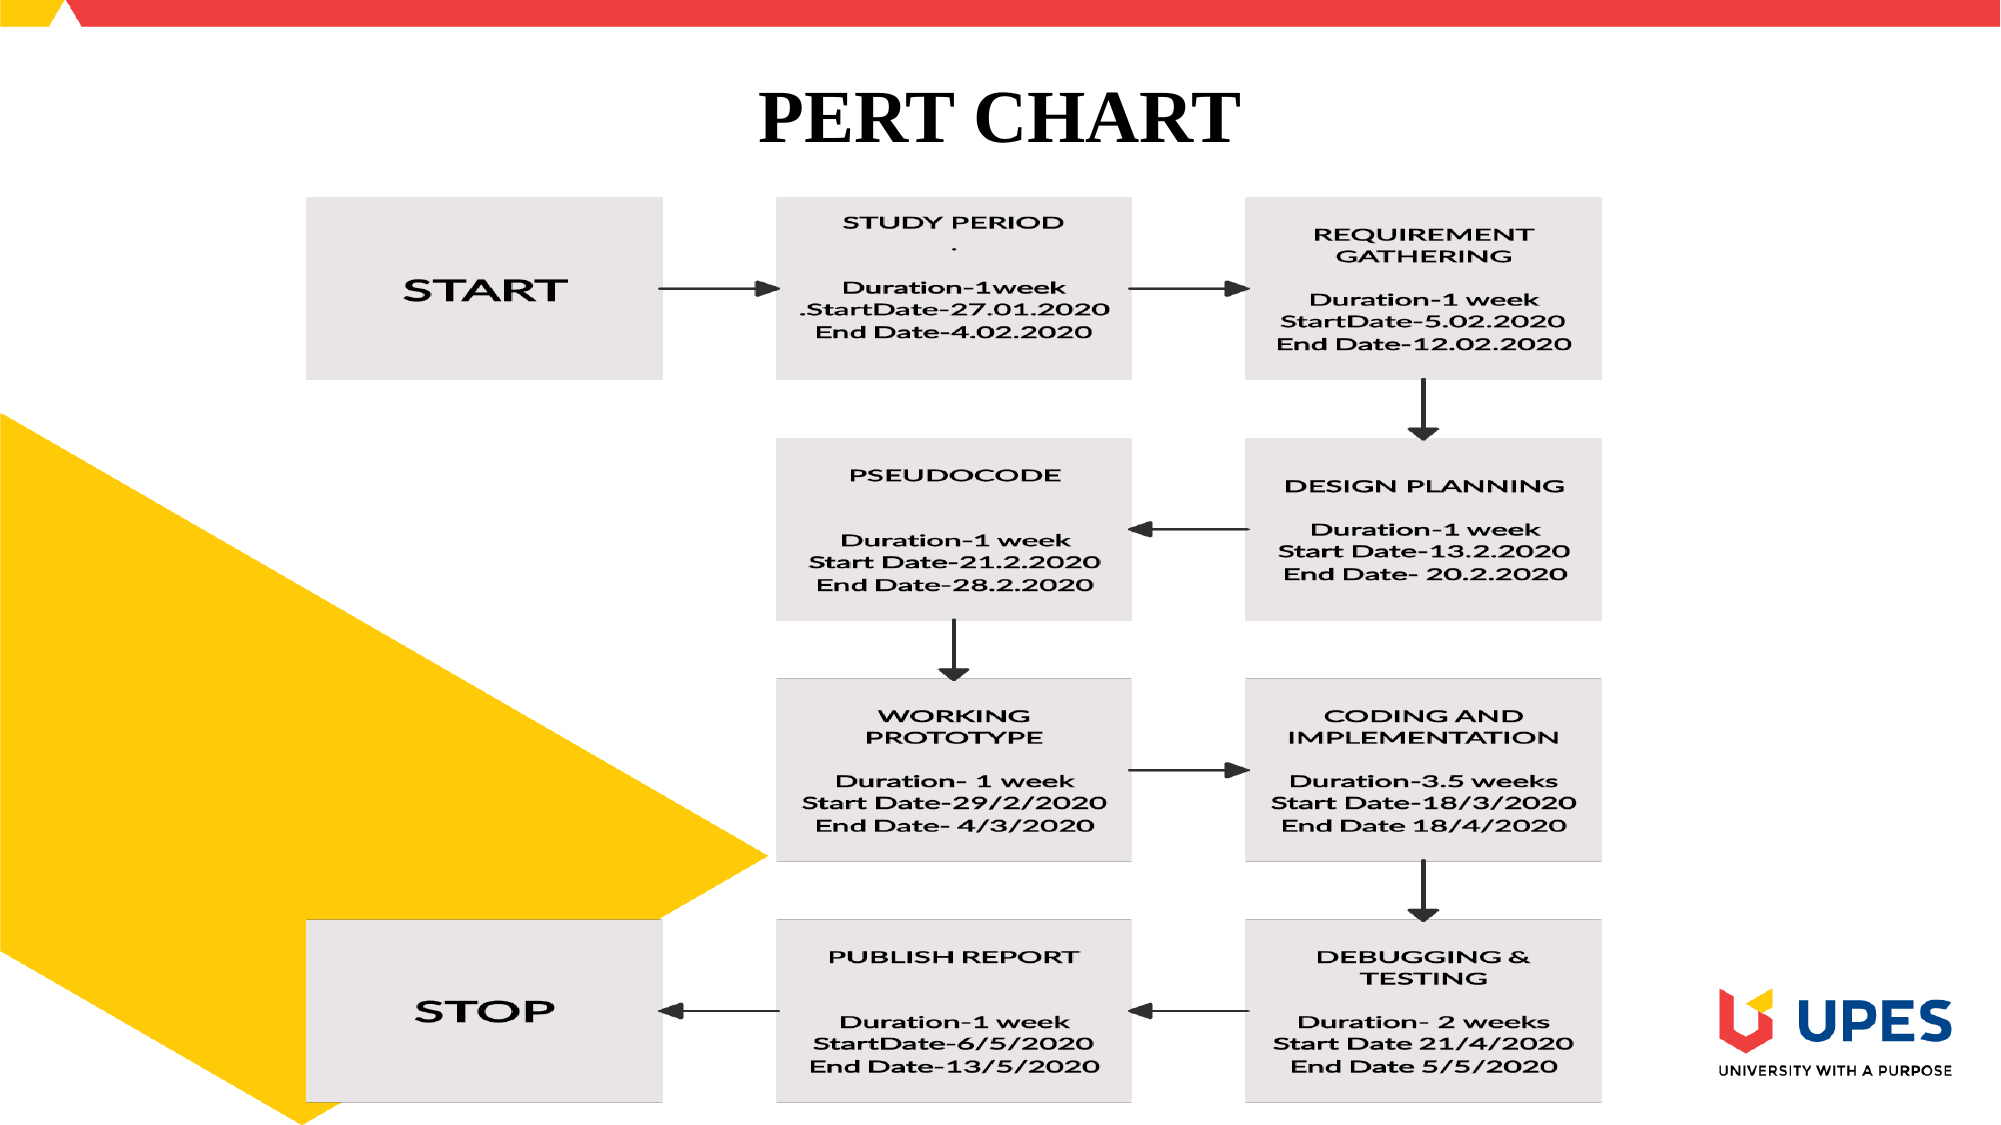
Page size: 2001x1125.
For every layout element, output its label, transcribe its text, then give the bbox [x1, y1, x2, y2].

title PERT CHART [0, 75, 2000, 159]
picture [0, 0, 2001, 1125]
text_box [0, 0, 2000, 75]
